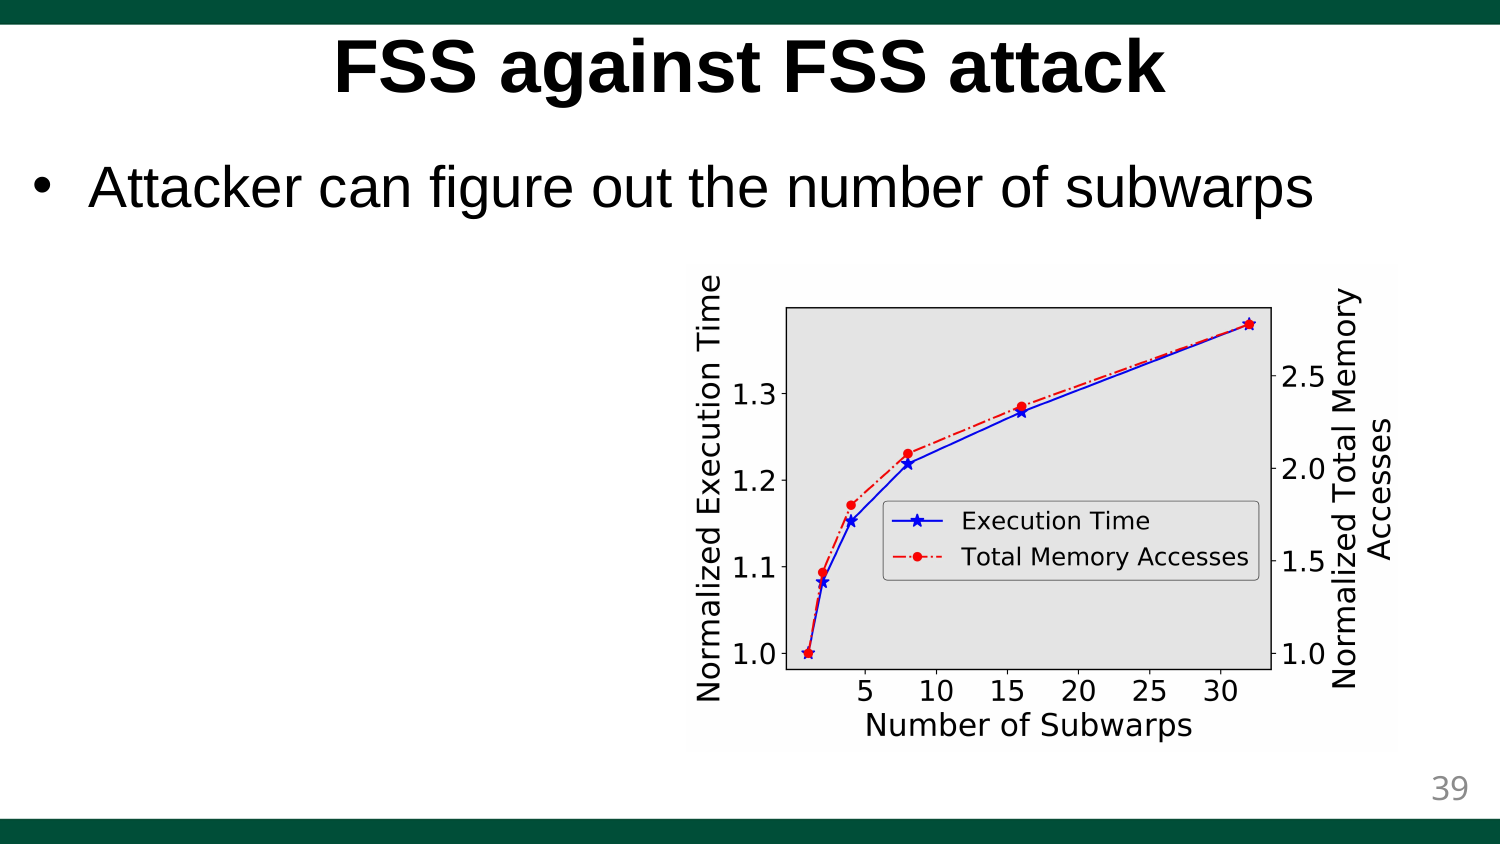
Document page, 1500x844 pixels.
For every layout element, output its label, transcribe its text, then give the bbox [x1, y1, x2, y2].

picture [686, 264, 1398, 752]
picture [0, 0, 1500, 844]
title FSS against FSS attack [17, 0, 1483, 141]
list Attacker can figure out the number of subwarps [17, 141, 1483, 754]
slide_number 39 [1134, 766, 1485, 812]
